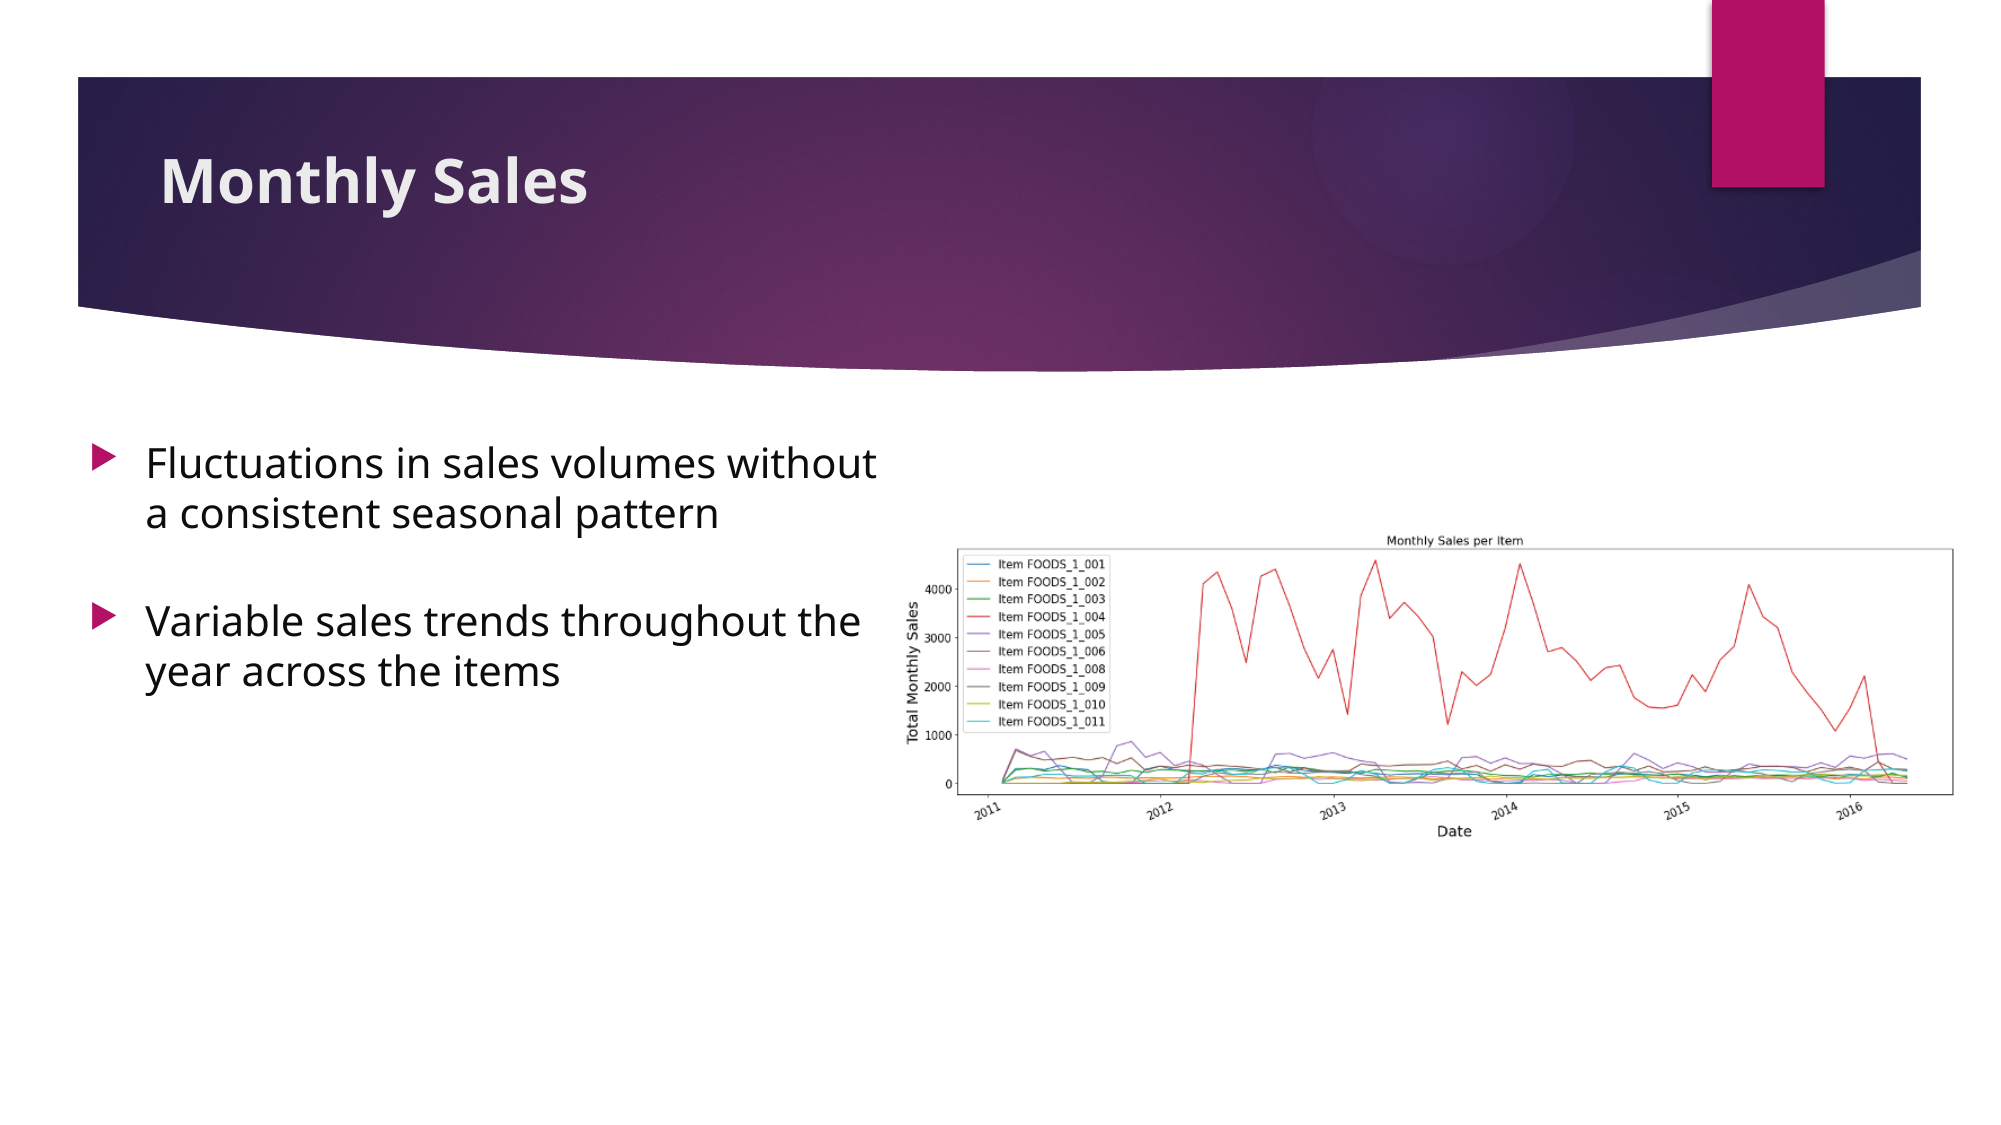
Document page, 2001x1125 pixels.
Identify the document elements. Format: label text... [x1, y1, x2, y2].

list Fluctuations in sales volumes without a consistent seasonal pattern Variable sales trends throughout the year across the items [74, 429, 903, 991]
picture [901, 530, 1957, 845]
title Monthly Sales [144, 134, 1472, 223]
